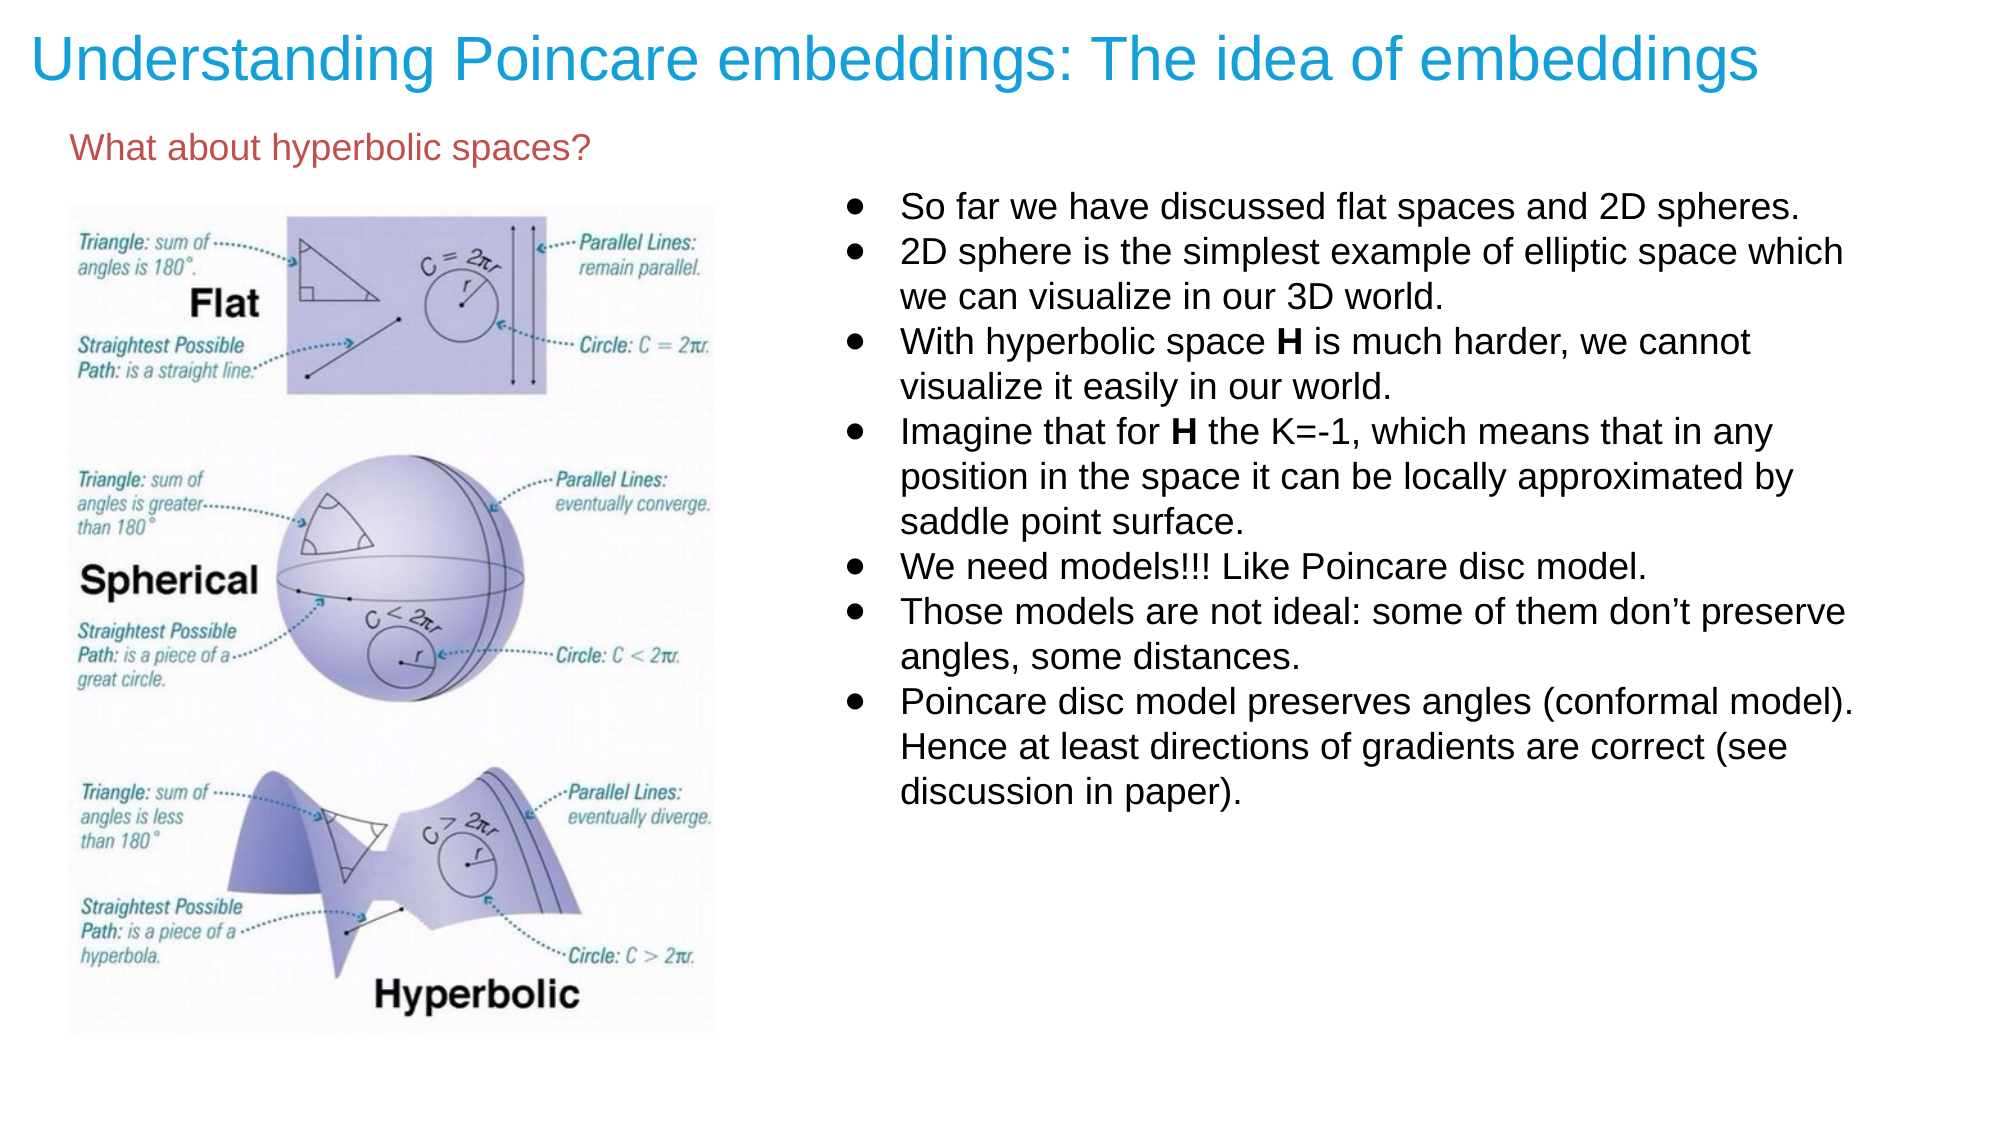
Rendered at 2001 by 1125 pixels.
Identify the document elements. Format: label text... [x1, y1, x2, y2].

text_box What about hyperbolic spaces? [54, 108, 1689, 197]
title Understanding Poincare embeddings: The idea of embeddings [15, 11, 1882, 100]
text_box So far we have discussed flat spaces and 2D spheres. 2D sphere is the simplest example of elliptic space which we can visualize in our 3D world. With hyperbolic space H is much harder, we cannot visualize it easily in our world. Imagine that for H the K=-1, which means that in any position in the space it can be locally approximated by saddle point surface. We need models!!! Like Poincare disc model. Those models are not ideal: some of them don’t preserve angles, some distances. Poincare disc model preserves angles (conformal model). Hence at least directions of gradients are correct (see discussion in paper). [810, 167, 1882, 960]
picture [68, 205, 716, 1033]
